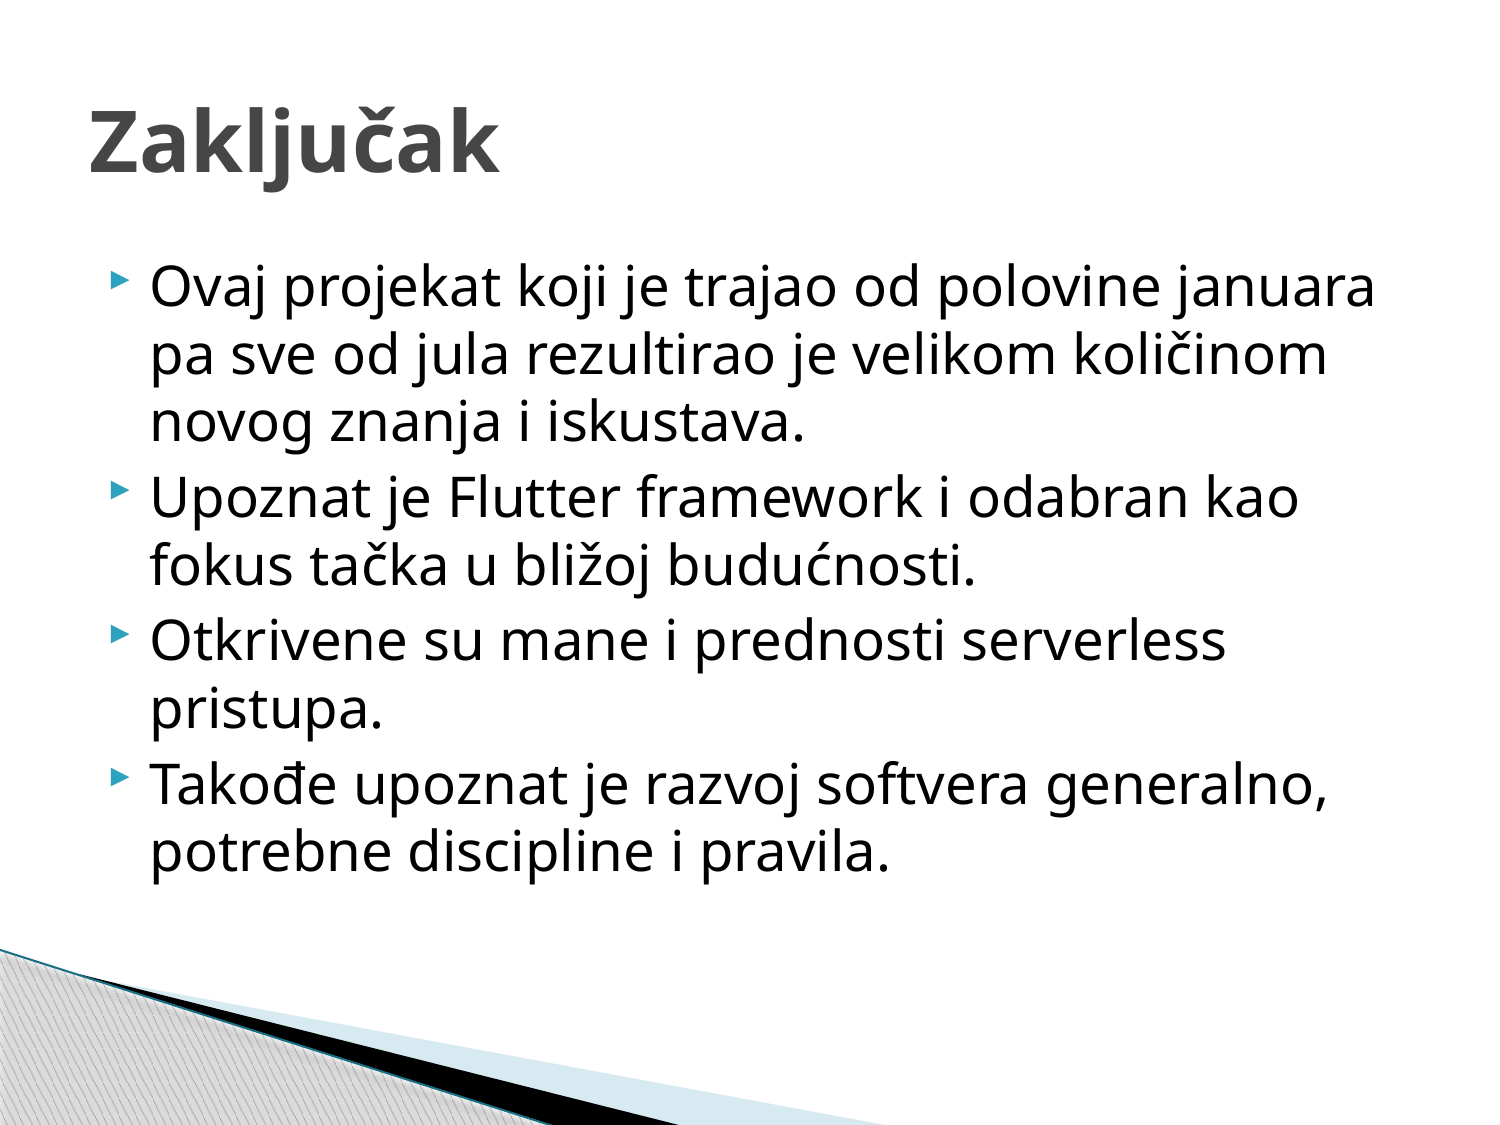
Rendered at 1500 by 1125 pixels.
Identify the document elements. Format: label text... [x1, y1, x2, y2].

title Zaključak [75, 45, 1425, 233]
list Ovaj projekat koji je trajao od polovine januara pa sve od jula rezultirao je velikom količinom novog znanja i iskustava. Upoznat je Flutter framework i odabran kao fokus tačka u bližoj budućnosti. Otkrivene su mane i prednosti serverless pristupa. Takođe upoznat je razvoj softvera generalno, potrebne discipline i pravila. [75, 243, 1425, 986]
